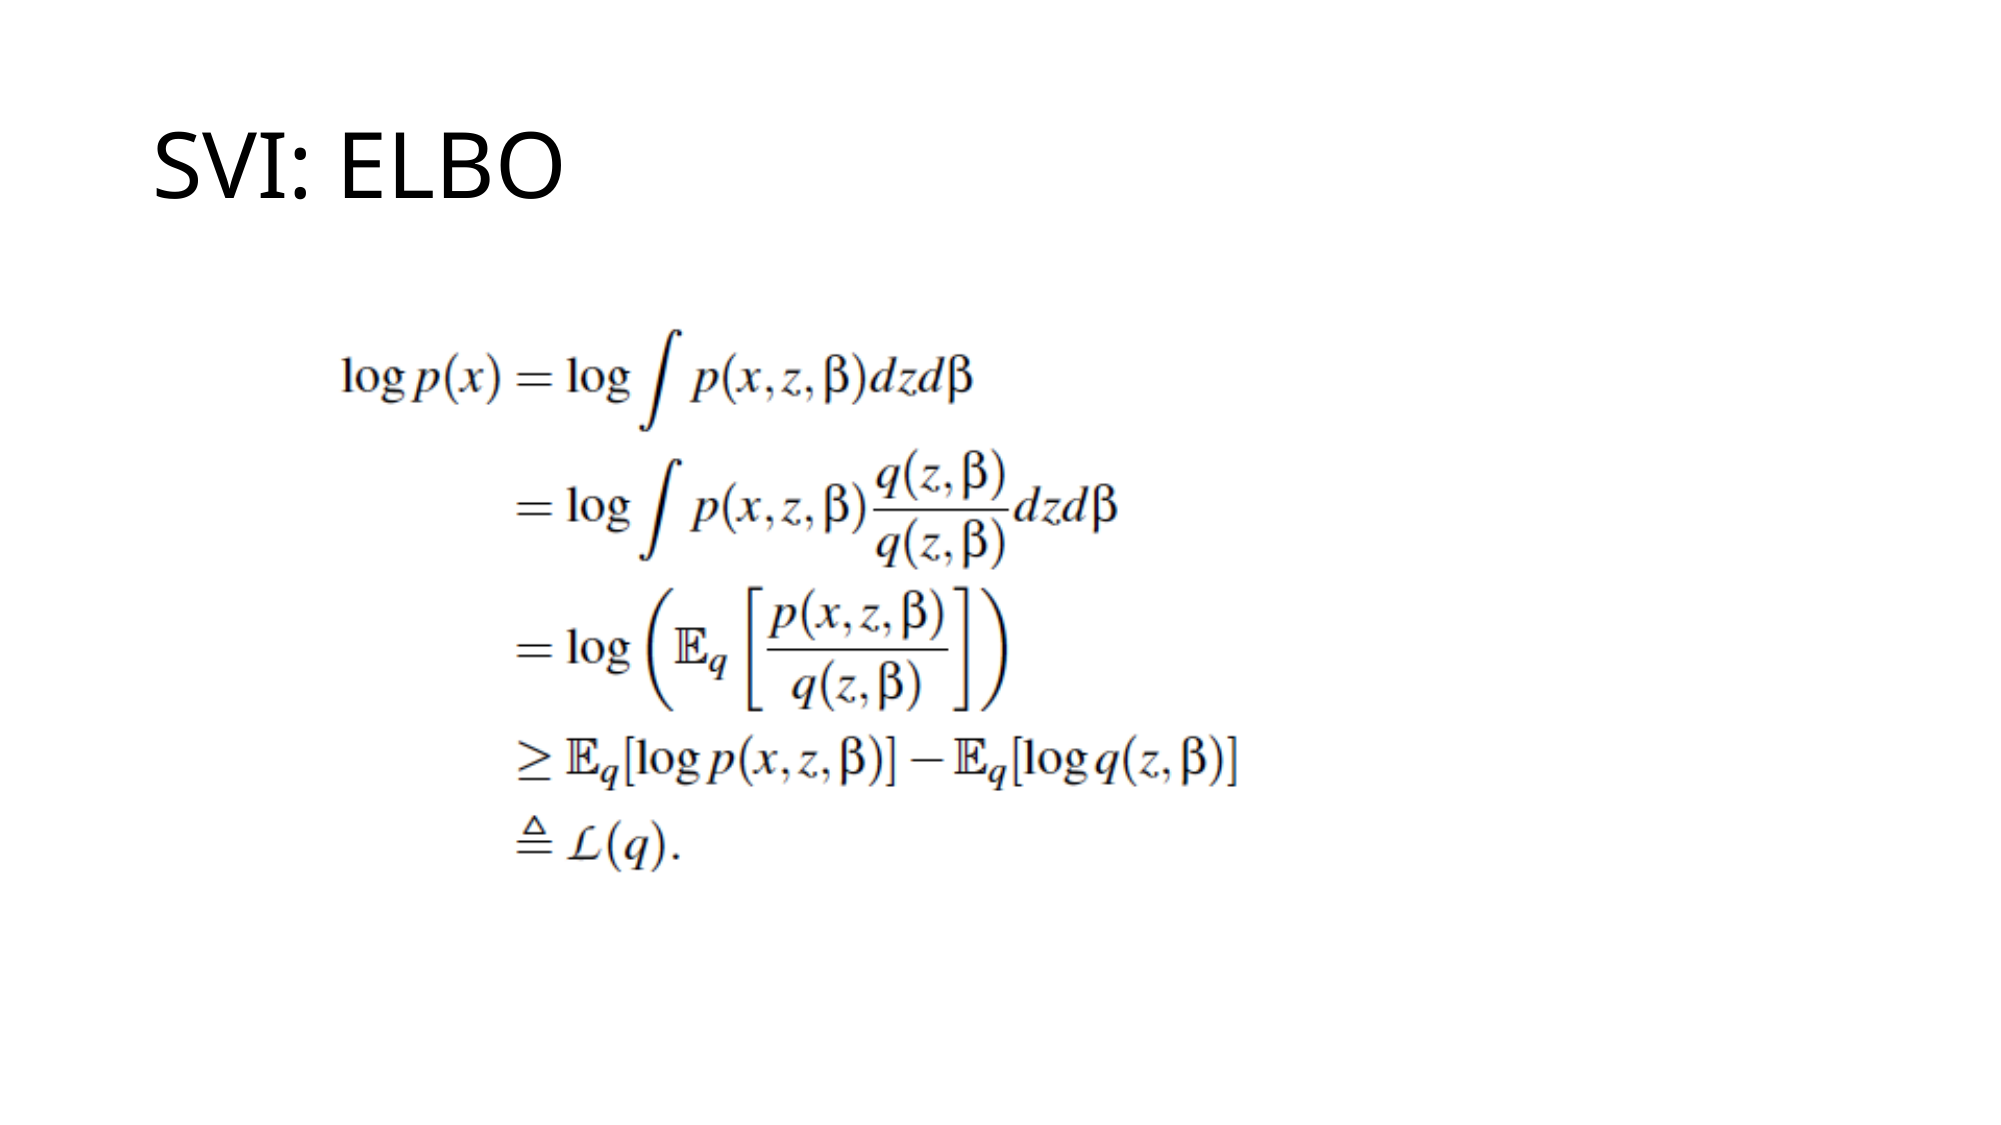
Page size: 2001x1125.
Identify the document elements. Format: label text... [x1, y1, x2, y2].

title SVI: ELBO [137, 59, 1863, 278]
picture [317, 309, 1270, 887]
